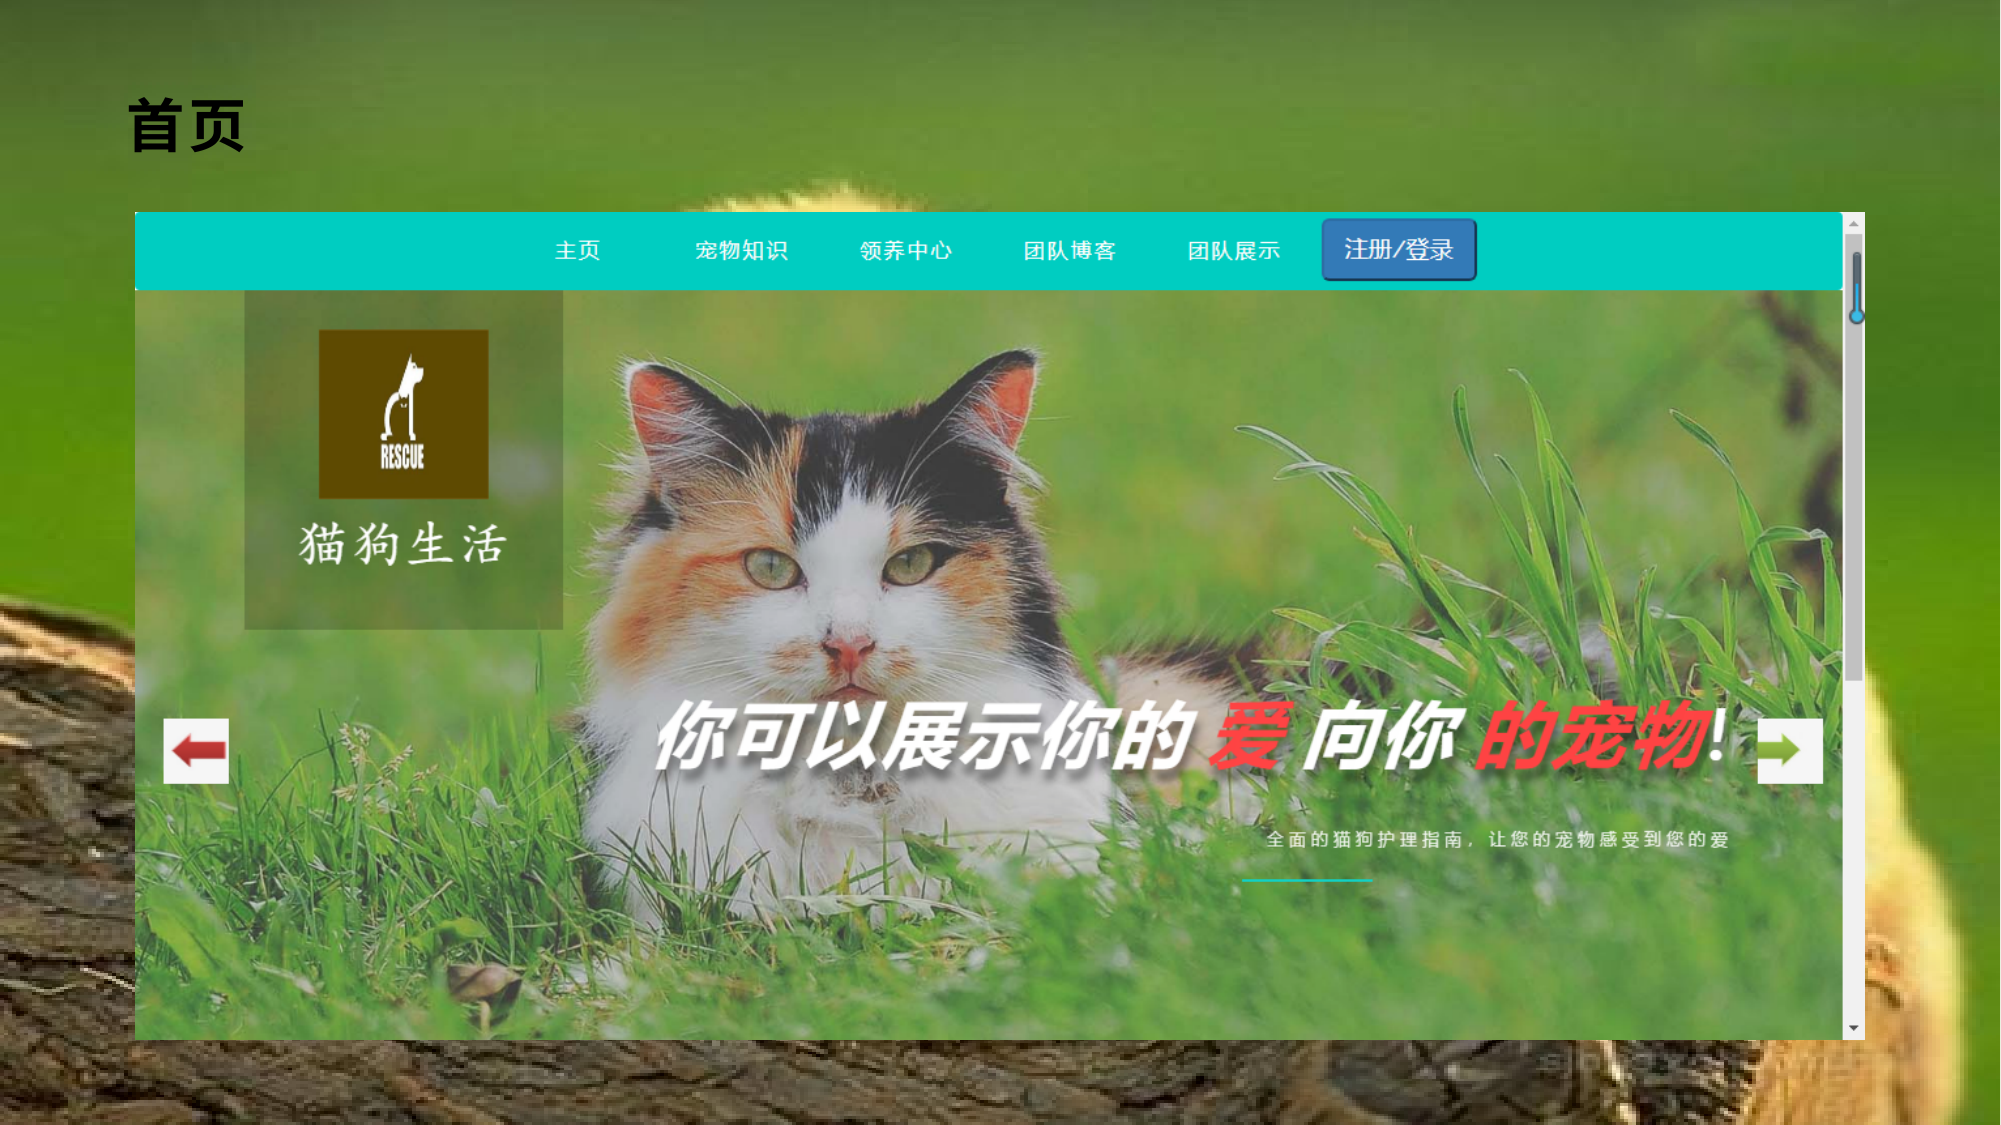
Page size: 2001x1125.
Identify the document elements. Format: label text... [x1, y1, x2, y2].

picture [0, 0, 2001, 1125]
title 首页 [109, 70, 1891, 178]
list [135, 212, 1865, 1040]
